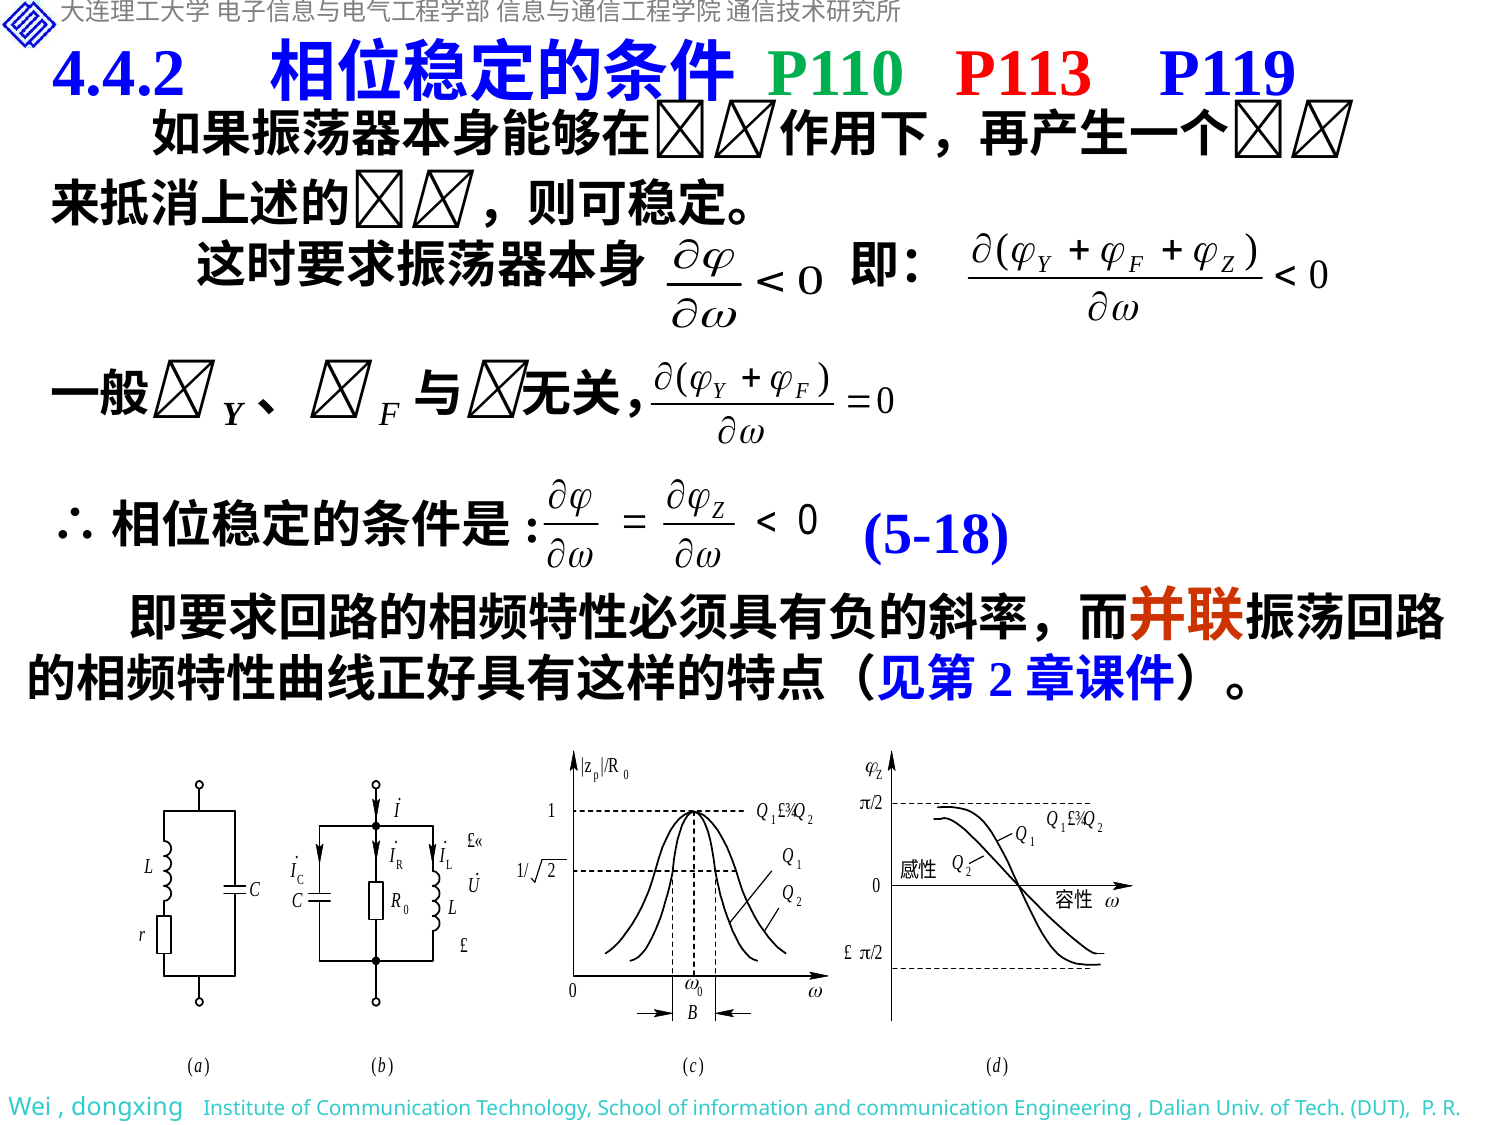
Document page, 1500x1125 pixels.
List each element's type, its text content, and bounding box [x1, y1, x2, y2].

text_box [658, 228, 832, 335]
title 4.4.2 相位稳定的条件 P110 P113 P119 [37, 37, 1436, 100]
text_box 即要求回路的相频特性必须具有负的斜率，而并联振荡回路的相频特性曲线正好具有这样的特点（见第2章课件）。 [11, 569, 1471, 715]
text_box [111, 739, 1178, 1088]
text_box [960, 222, 1337, 329]
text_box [644, 351, 903, 451]
text_box (5-18) [848, 499, 1117, 562]
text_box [537, 464, 824, 575]
text_box 如果振荡器本身能够在 作用下，再产生一个 来抵消上述的 ，则可稳定。 这时要求振荡器本身 即： 一般Y、F与无关，即: ∴相位稳定的条件是: [35, 85, 1407, 551]
picture [0, 0, 59, 49]
